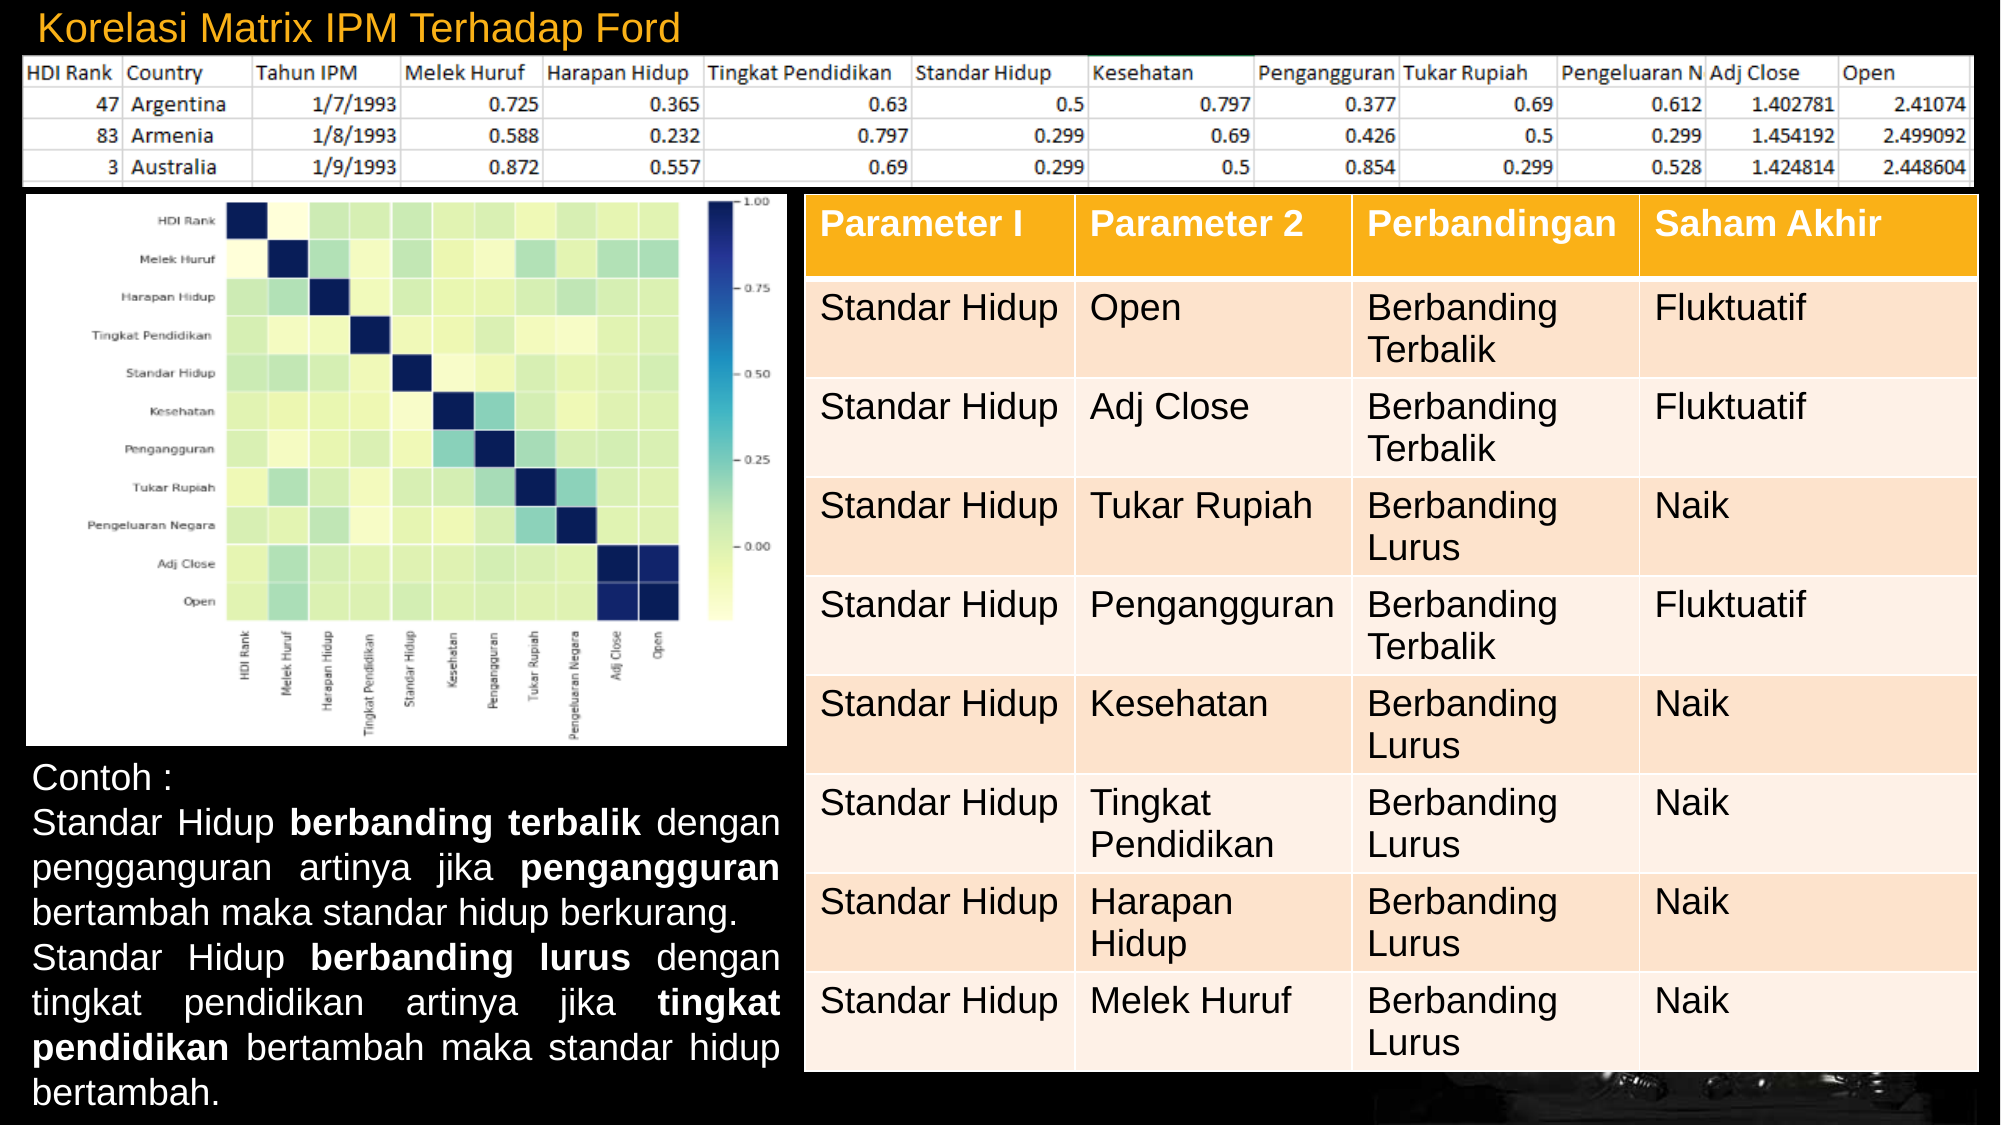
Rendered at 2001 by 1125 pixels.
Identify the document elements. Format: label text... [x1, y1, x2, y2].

table_cell Fluktuatif [1640, 379, 1977, 476]
table_cell Fluktuatif [1640, 577, 1977, 674]
table_cell Standar Hidup [806, 379, 1074, 476]
table_cell Berbanding Lurus [1353, 874, 1639, 971]
table_cell Berbanding Lurus [1353, 973, 1639, 1070]
table_cell Standar Hidup [806, 973, 1074, 1070]
table_cell Naik [1640, 775, 1977, 872]
table_cell Naik [1640, 478, 1977, 575]
table_cell Berbanding Terbalik [1353, 577, 1639, 674]
table_cell Tukar Rupiah [1076, 478, 1351, 575]
table_cell Melek Huruf [1076, 973, 1351, 1070]
table_cell Standar Hidup [806, 282, 1074, 377]
table_header Saham Akhir [1640, 195, 1977, 276]
table_cell Tingkat Pendidikan [1076, 775, 1351, 872]
table_cell Berbanding Terbalik [1353, 379, 1639, 476]
table_header Parameter I [806, 195, 1074, 276]
table_cell Adj Close [1076, 379, 1351, 476]
table_cell Harapan Hidup [1076, 874, 1351, 971]
table_cell Standar Hidup [806, 478, 1074, 575]
table_cell Standar Hidup [806, 577, 1074, 674]
table_cell Berbanding Lurus [1353, 676, 1639, 773]
list Korelasi Matrix IPM Terhadap Ford [0, 3, 1039, 54]
table_cell Berbanding Terbalik [1353, 282, 1639, 377]
table_cell Berbanding Lurus [1353, 775, 1639, 872]
table_cell Berbanding Lurus [1353, 478, 1639, 575]
table_cell Fluktuatif [1640, 282, 1977, 377]
table_cell Naik [1640, 874, 1977, 971]
table_cell Standar Hidup [806, 676, 1074, 773]
table_header Perbandingan [1353, 195, 1639, 276]
table_cell Pengangguran [1076, 577, 1351, 674]
table_cell Standar Hidup [806, 775, 1074, 872]
table_cell Naik [1640, 676, 1977, 773]
table_cell Kesehatan [1076, 676, 1351, 773]
text_box Contoh : Standar Hidup berbanding terbalik dengan pengganguran artinya jika pengangguran bertambah maka standar hidup berkurang. Standar Hidup berbanding lurus dengan tingkat pendidikan artinya jika tingkat pendidikan bertambah maka standar hidup bertambah. [16, 745, 796, 1125]
table_cell Standar Hidup [806, 874, 1074, 971]
table_cell Open [1076, 282, 1351, 377]
table_header Parameter 2 [1076, 195, 1351, 276]
table_cell Naik [1640, 973, 1977, 1070]
picture [0, 0, 2001, 1125]
